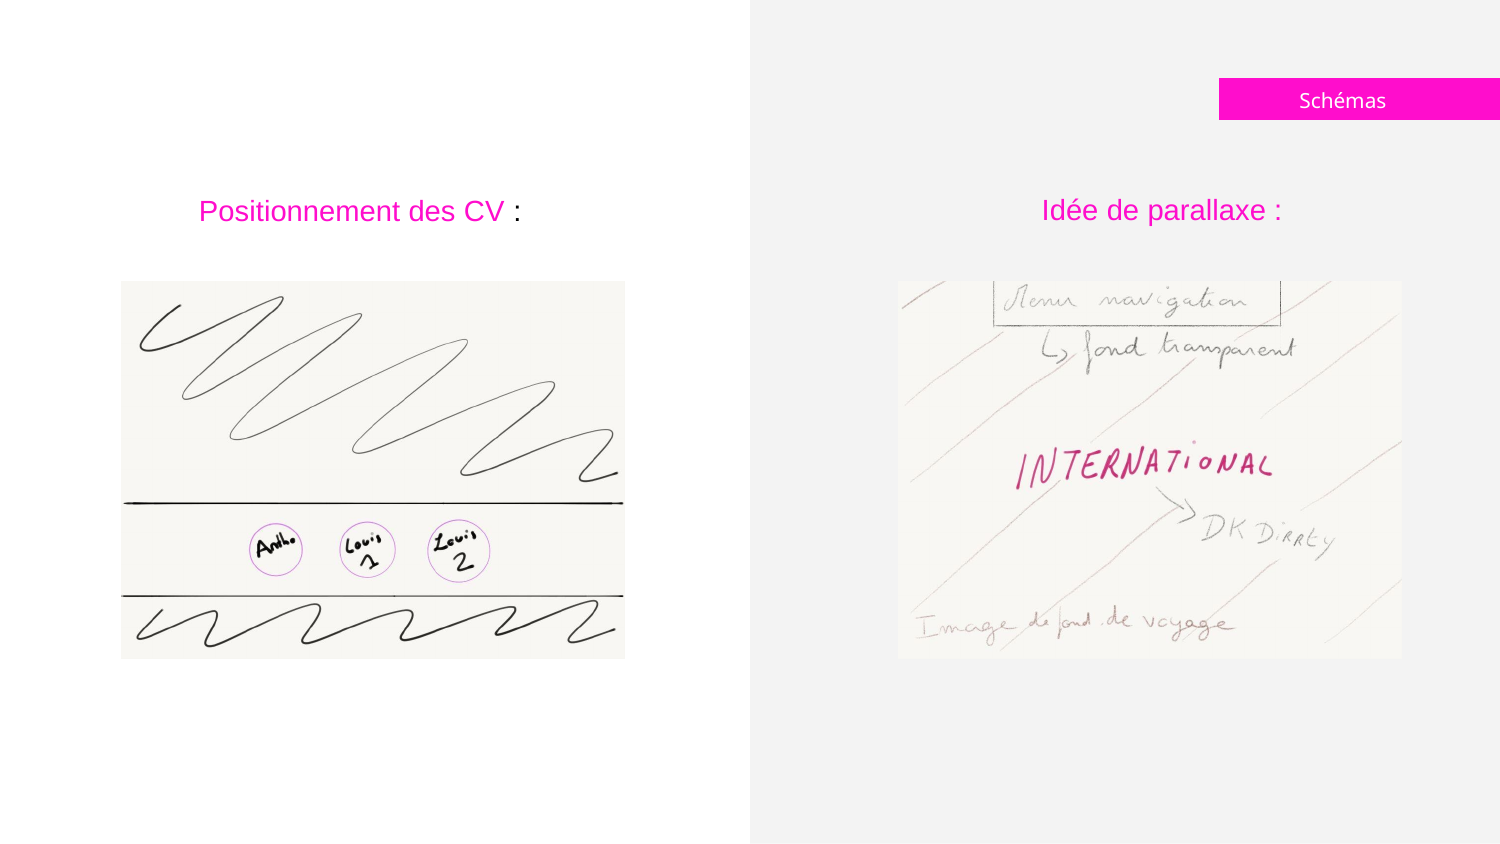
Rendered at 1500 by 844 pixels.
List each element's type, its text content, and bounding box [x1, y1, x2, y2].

picture [898, 281, 1402, 660]
picture [121, 281, 625, 659]
text_box Positionnement des CV : [184, 185, 537, 235]
title Schémas [971, 52, 1402, 128]
text_box Idée de parallaxe : [1026, 183, 1307, 234]
text_box [1402, 78, 1500, 120]
